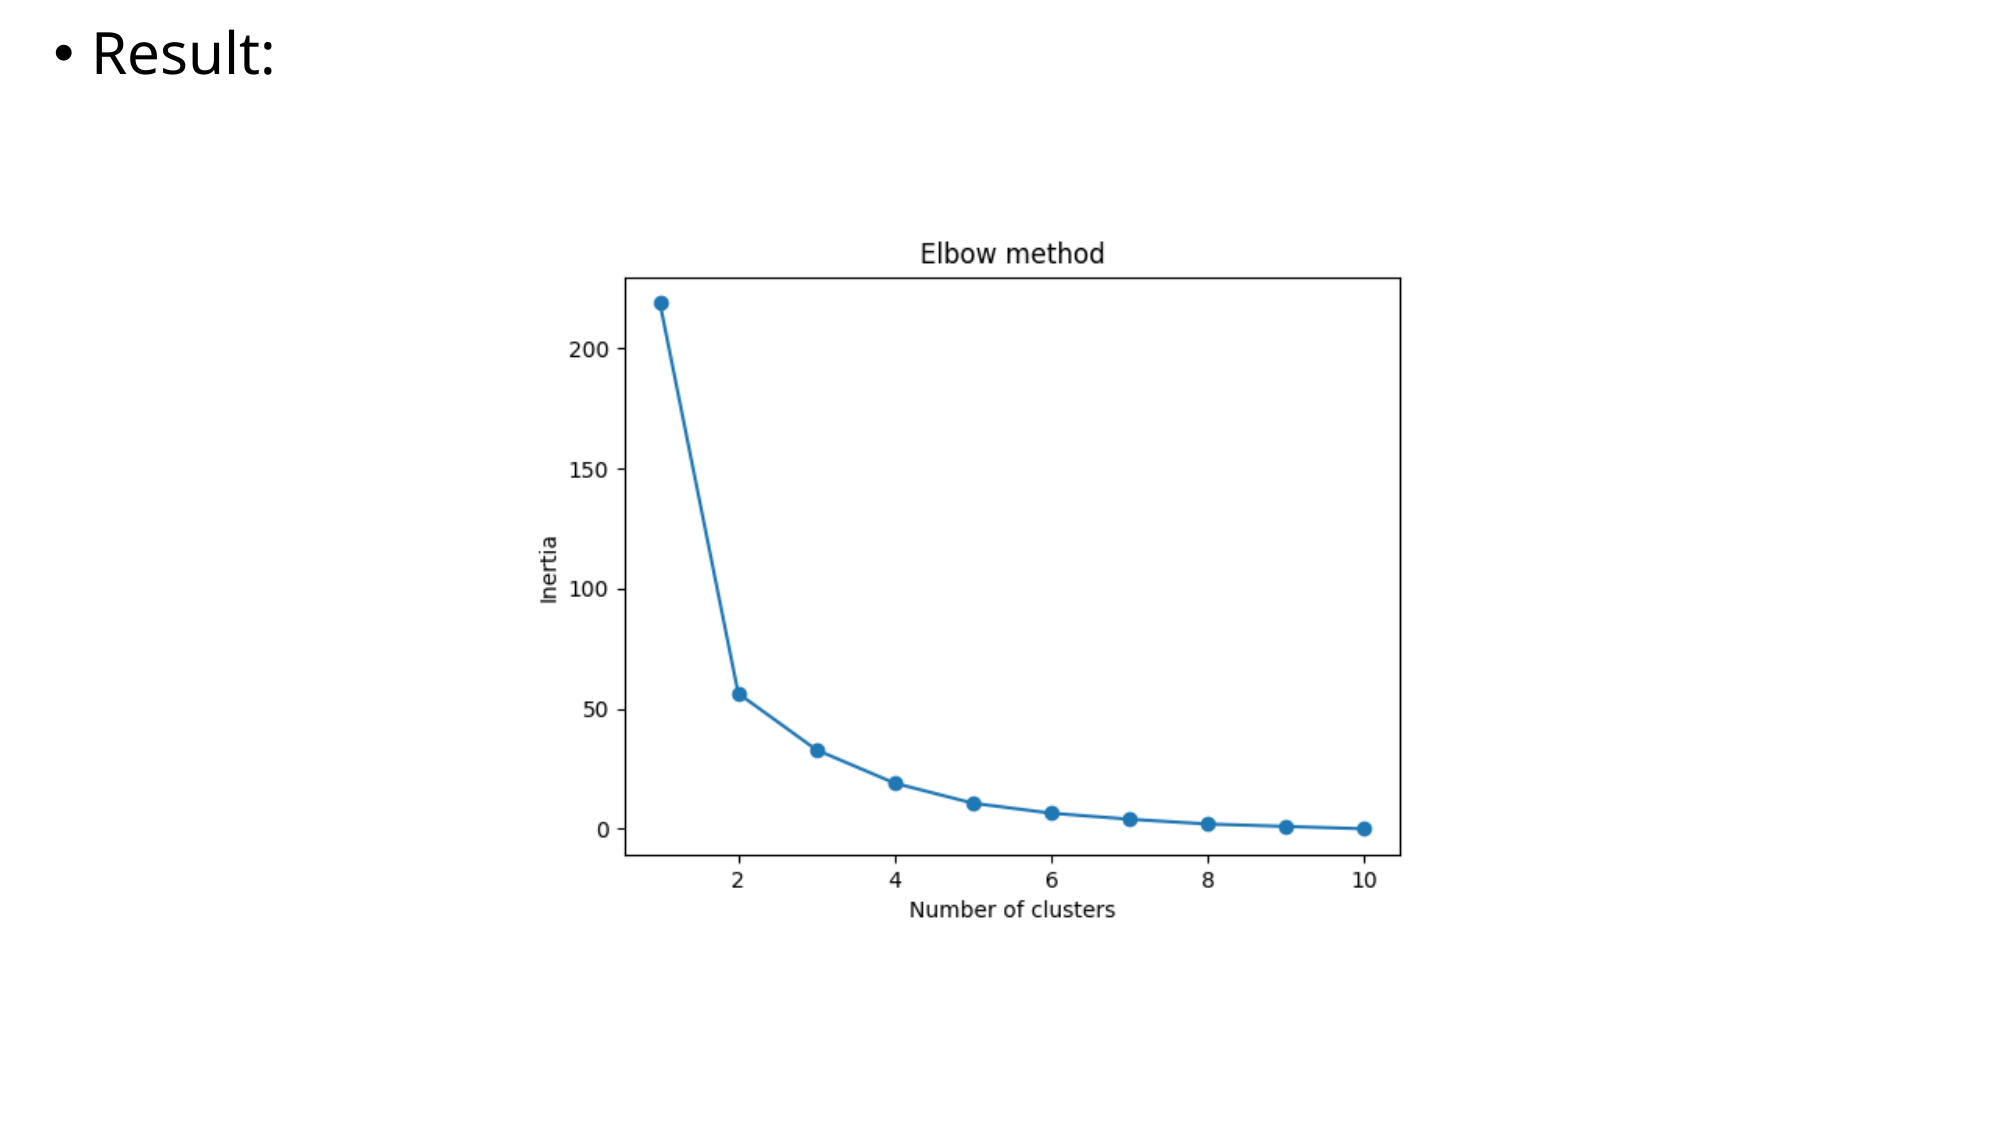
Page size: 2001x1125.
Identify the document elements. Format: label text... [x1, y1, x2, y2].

picture [499, 187, 1500, 938]
list Result: [38, 17, 1924, 1110]
